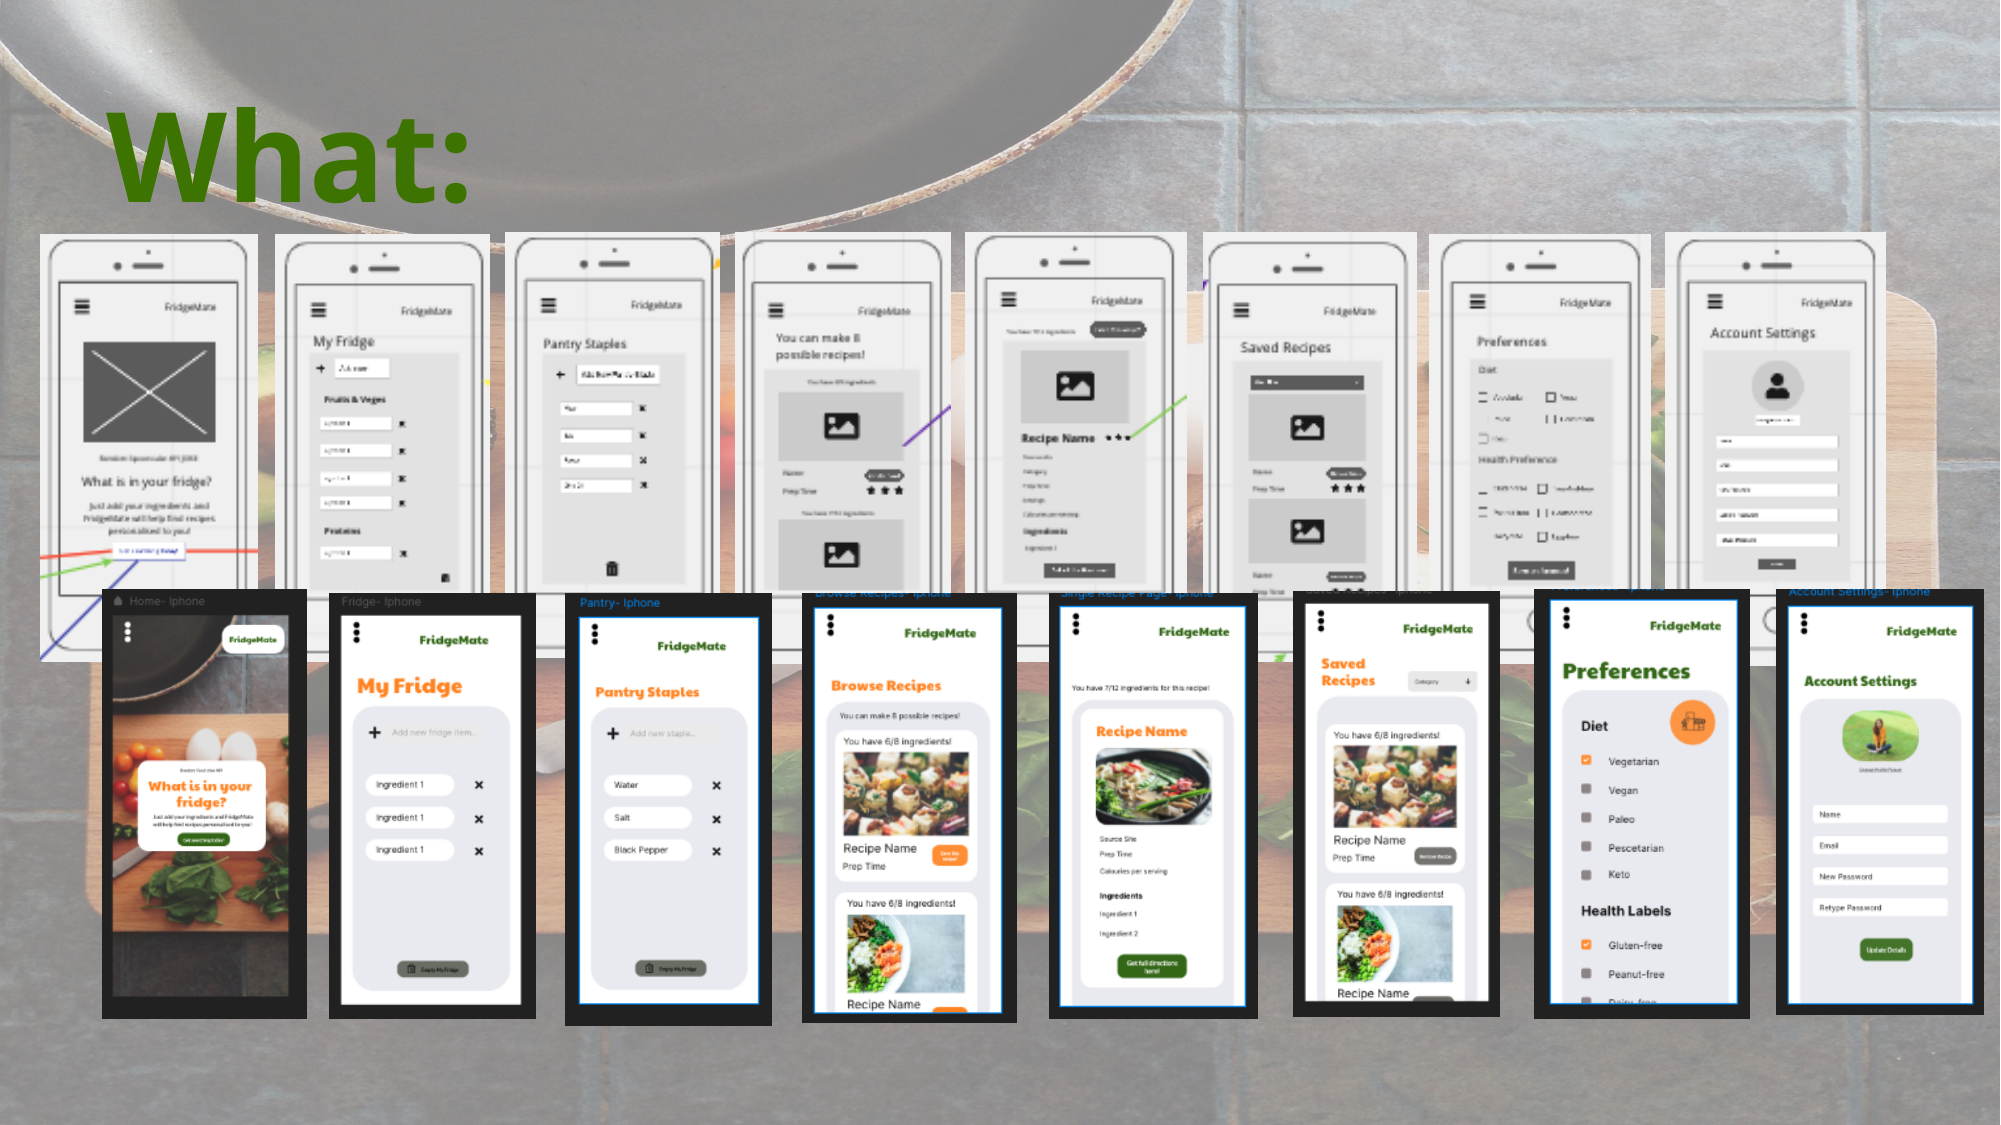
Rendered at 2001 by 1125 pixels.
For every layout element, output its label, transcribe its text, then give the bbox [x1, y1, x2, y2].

picture [40, 232, 1984, 1026]
title What: [69, 85, 512, 237]
